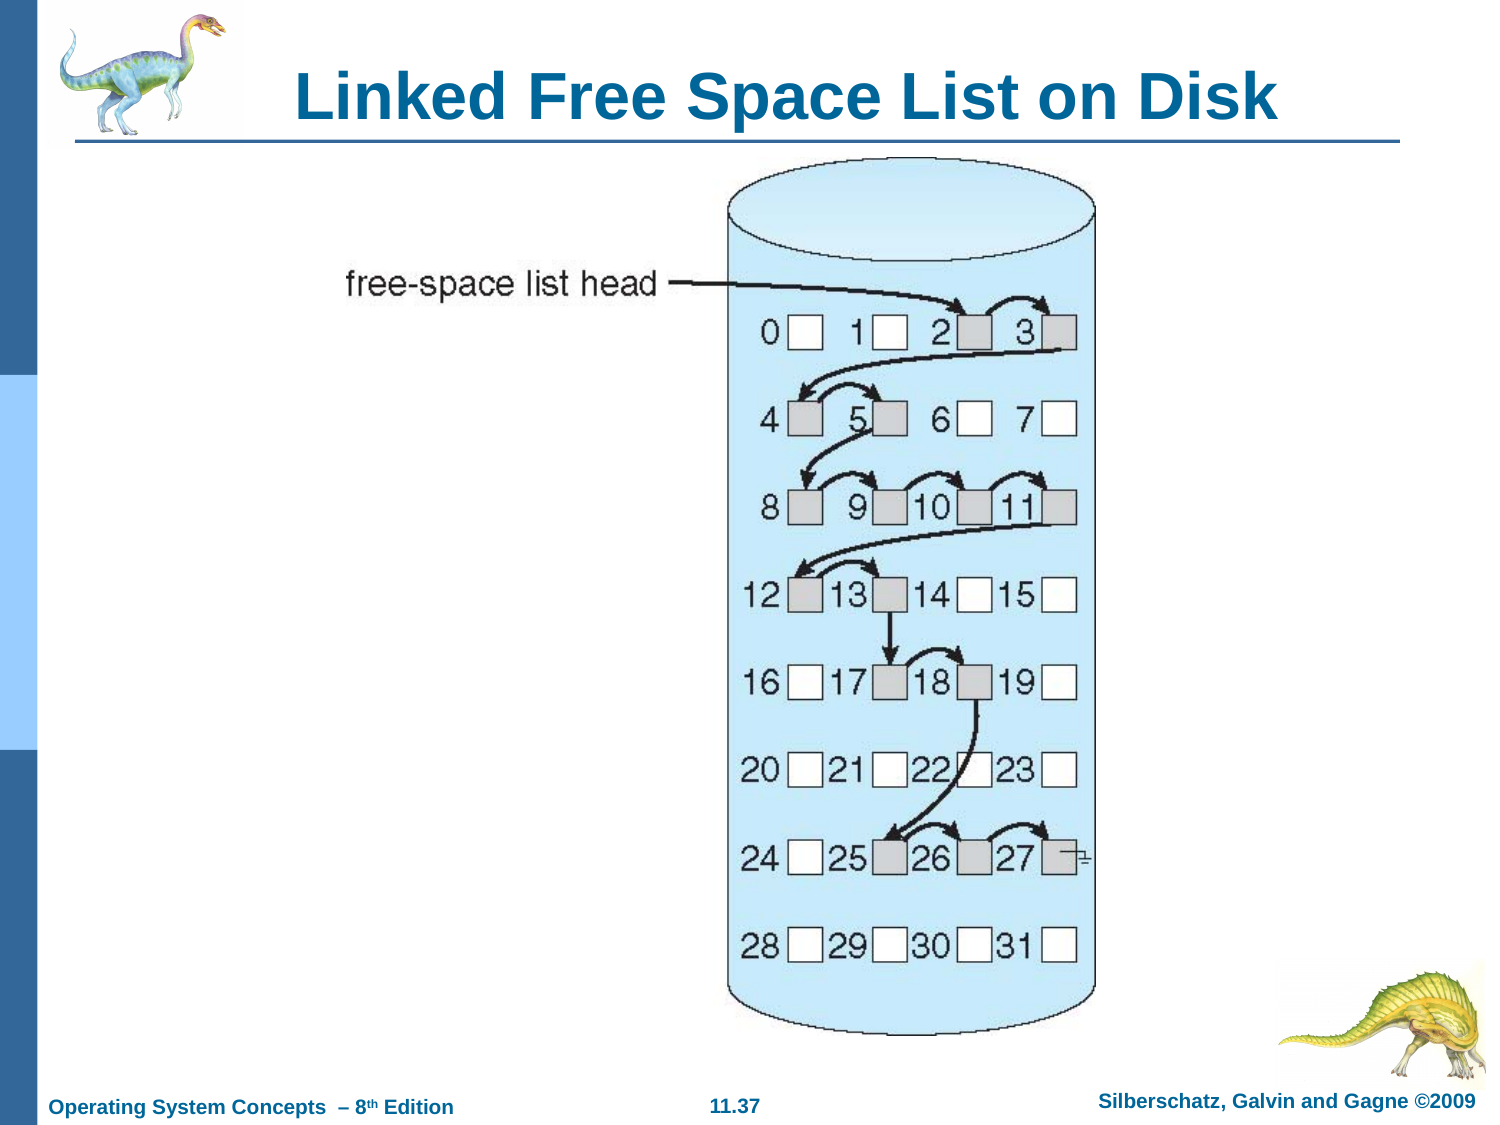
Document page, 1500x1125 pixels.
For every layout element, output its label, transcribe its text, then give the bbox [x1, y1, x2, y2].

picture [1415, 1093, 1423, 1098]
picture [346, 157, 1096, 1036]
picture [46, 0, 244, 149]
title Linked Free Space List on Disk [148, 45, 1426, 141]
picture [1275, 959, 1486, 1090]
